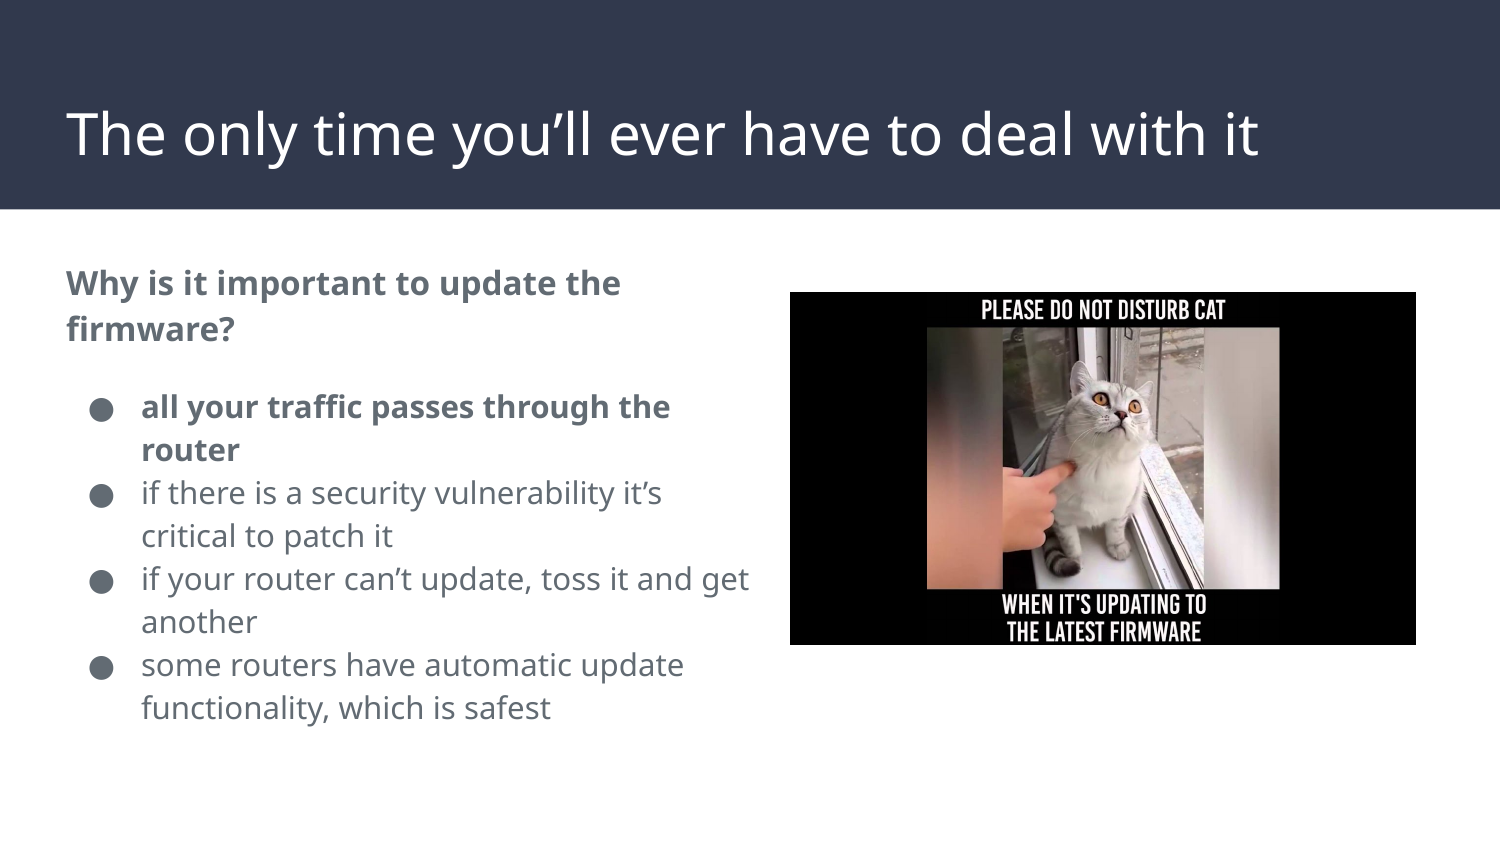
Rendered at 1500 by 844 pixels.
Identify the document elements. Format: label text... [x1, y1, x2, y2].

picture [790, 292, 1416, 645]
title The only time you’ll ever have to deal with it [51, 82, 1449, 185]
list Why is it important to update the firmware? all your traffic passes through the router if there is a security vulnerability it’s critical to patch it if your router can’t update, toss it and get another some routers have automatic update functionality, which is safest [51, 241, 768, 812]
